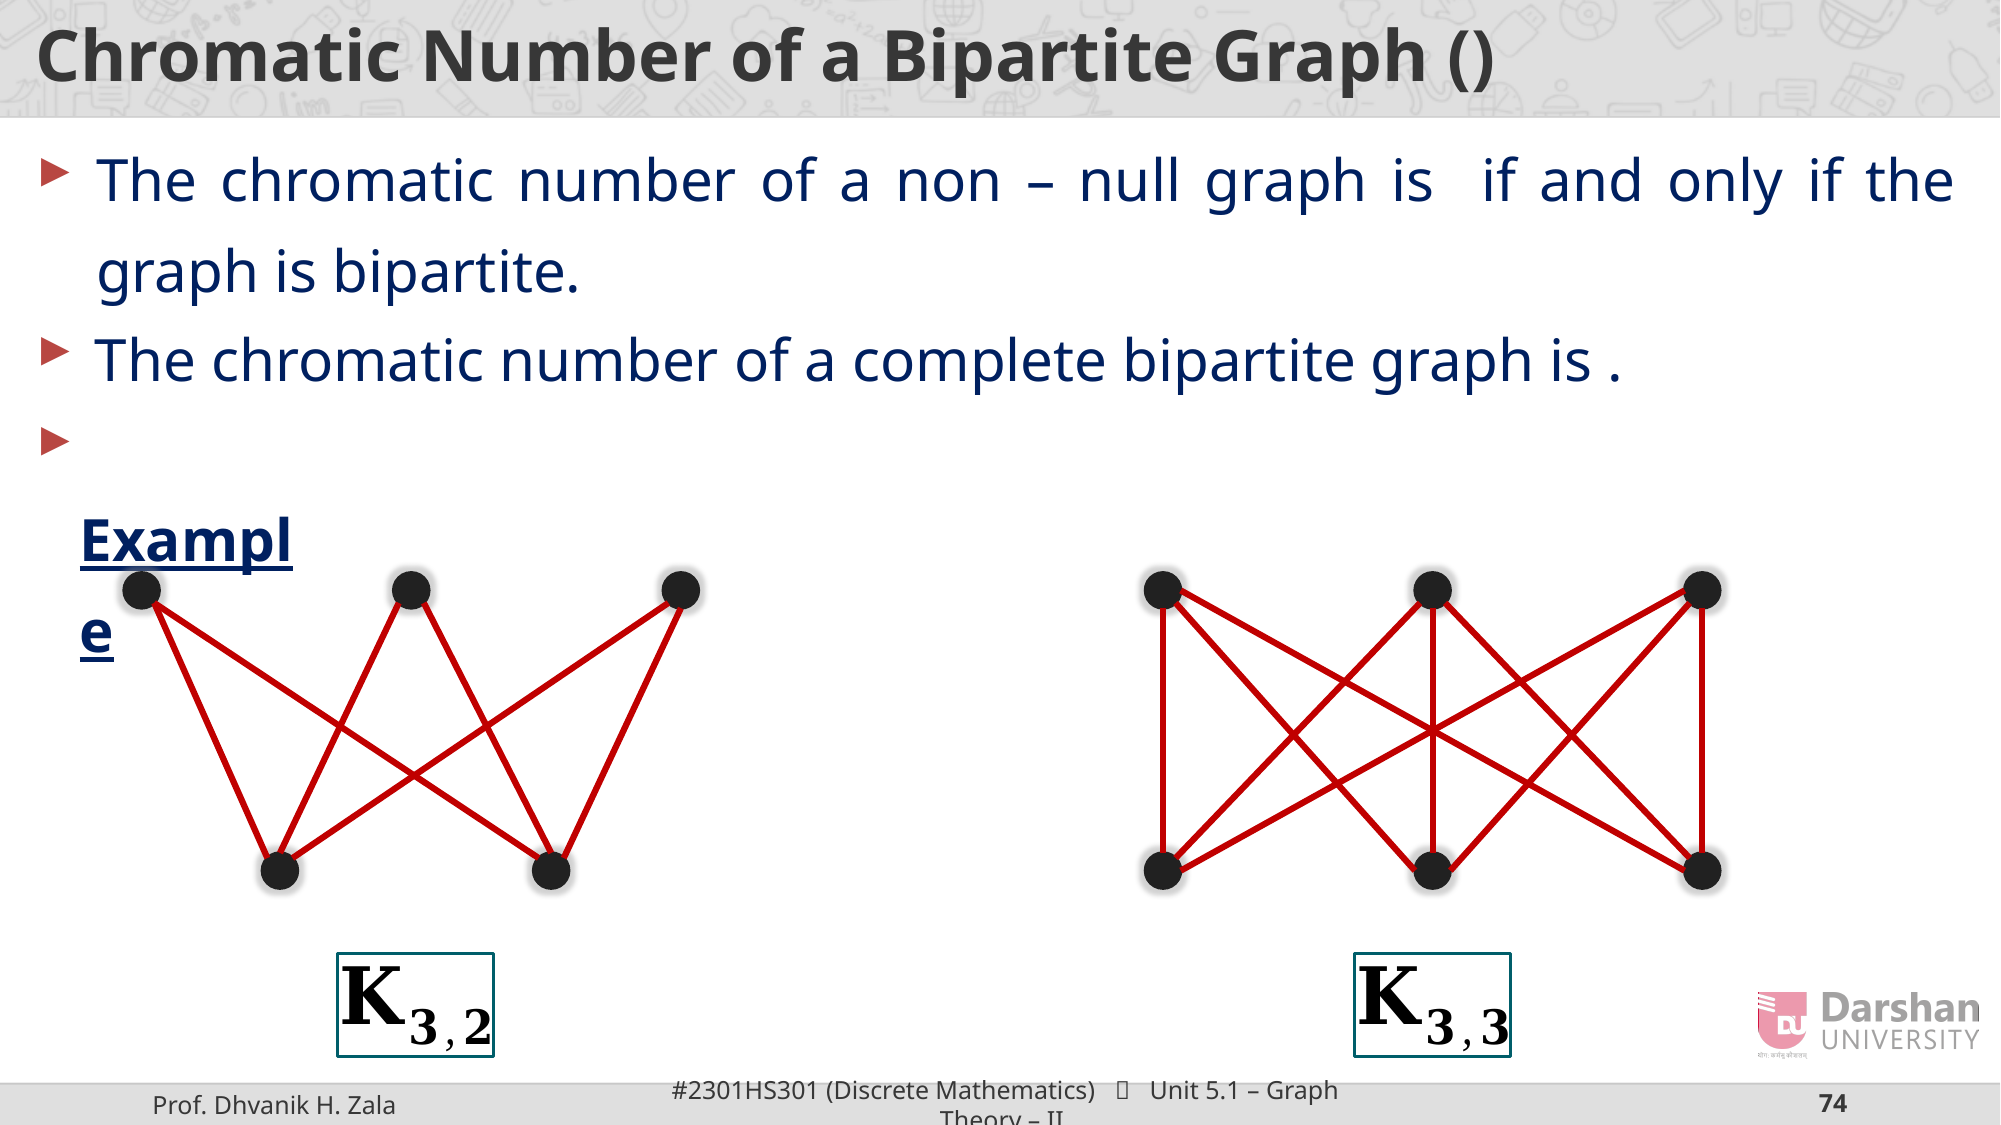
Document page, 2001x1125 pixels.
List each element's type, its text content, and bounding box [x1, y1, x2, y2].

text_box [662, 571, 700, 609]
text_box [1175, 602, 1421, 859]
text_box [1414, 871, 1452, 890]
text_box [1413, 571, 1452, 590]
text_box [1180, 590, 1685, 871]
text_box [1683, 852, 1722, 890]
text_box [154, 602, 539, 859]
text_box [1685, 602, 1690, 871]
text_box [669, 608, 681, 859]
text_box Example [21, 384, 340, 501]
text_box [1175, 859, 1180, 871]
text_box [1144, 571, 1182, 609]
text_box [1758, 992, 1979, 1059]
text_box [261, 859, 299, 890]
text_box [1683, 571, 1722, 609]
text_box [539, 602, 669, 859]
text_box [1144, 852, 1182, 890]
text_box [392, 571, 431, 602]
text_box [532, 859, 570, 890]
text_box [122, 571, 161, 610]
